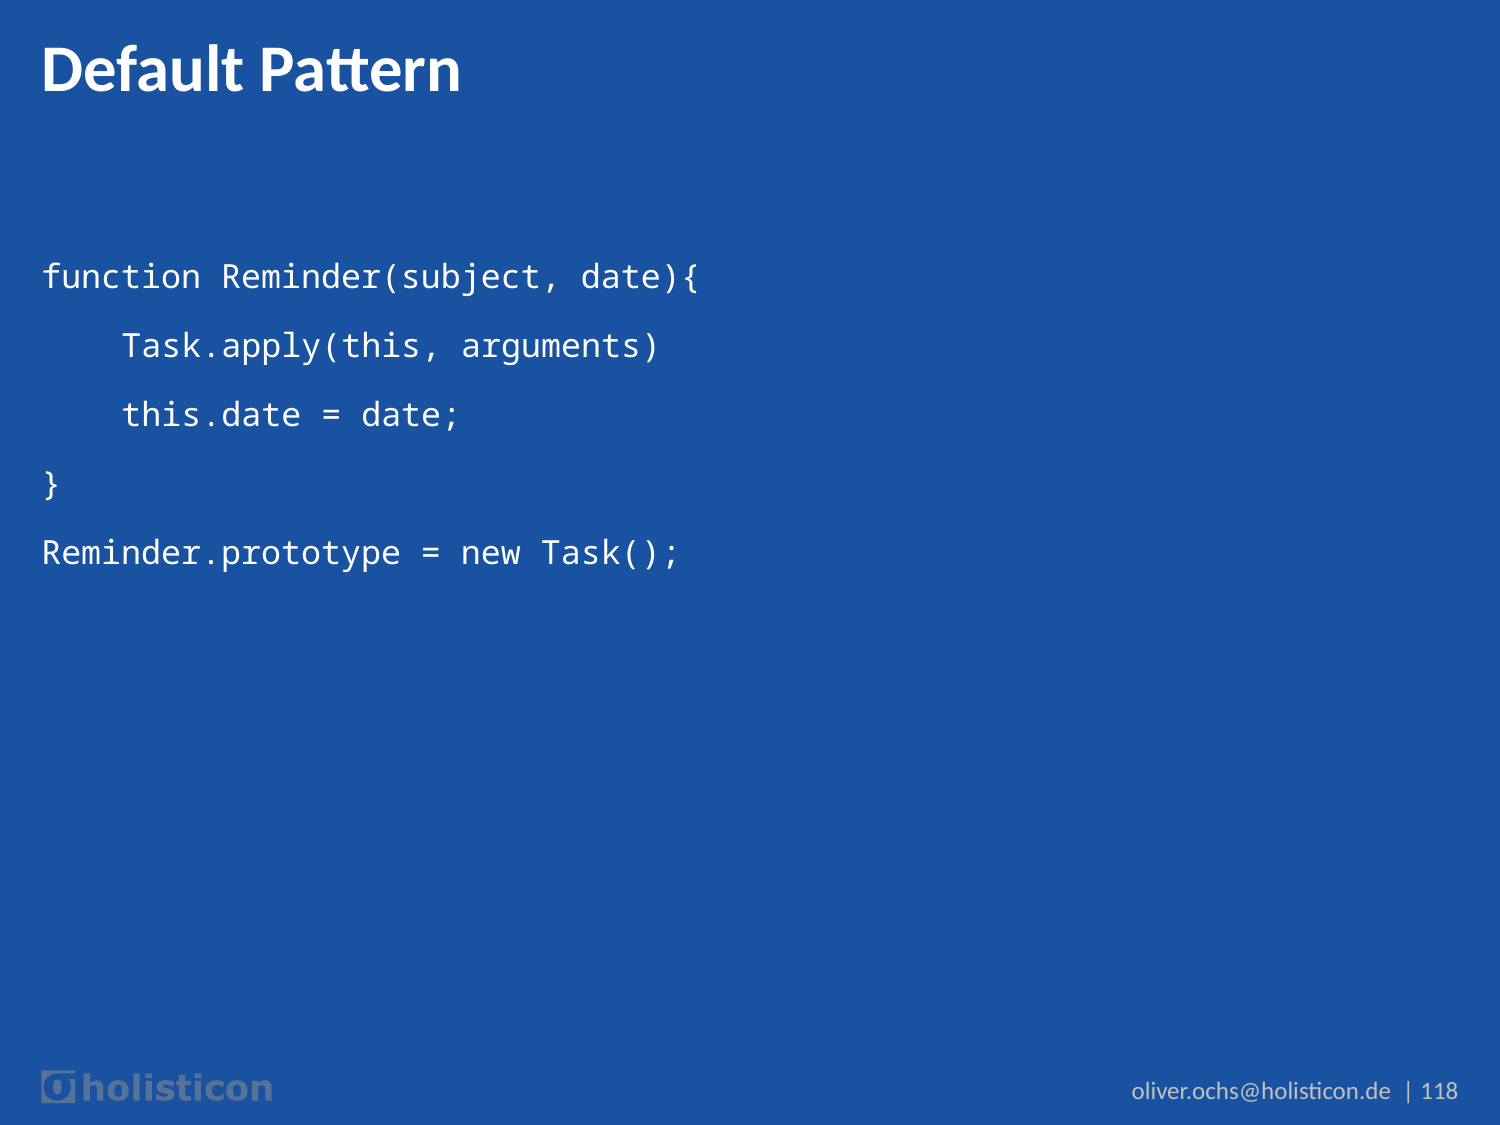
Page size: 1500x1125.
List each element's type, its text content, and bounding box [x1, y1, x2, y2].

title Default Pattern [41, 24, 1436, 188]
list function Reminder(subject, date){ Task.apply(this, arguments) this.date = date; } Reminder.prototype = new Task(); [41, 255, 1436, 973]
